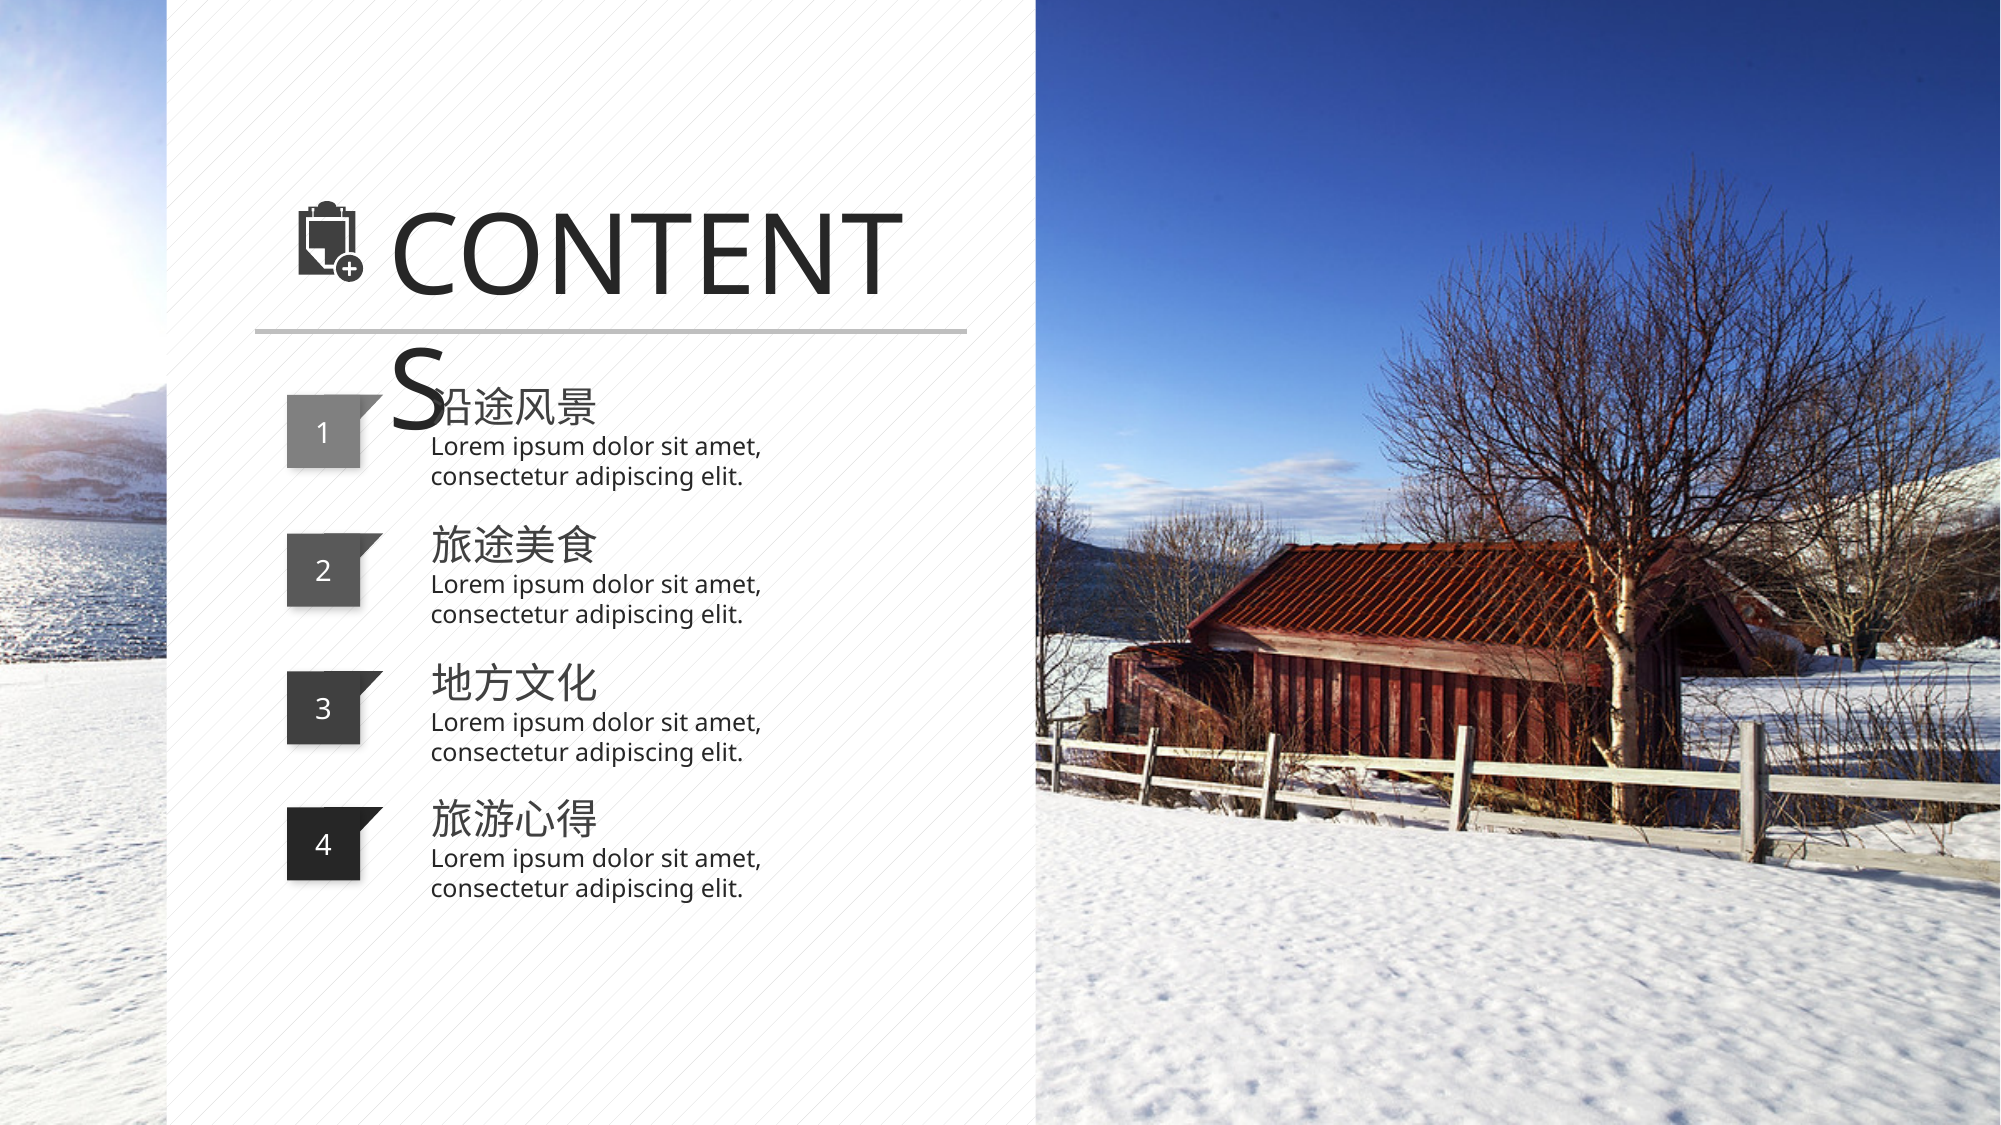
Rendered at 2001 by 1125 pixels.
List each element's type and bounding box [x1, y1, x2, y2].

text_box [298, 200, 364, 282]
picture [0, 0, 2001, 1125]
text_box [286, 807, 384, 881]
text_box [286, 671, 384, 745]
text_box [286, 533, 384, 607]
text_box [286, 394, 384, 468]
